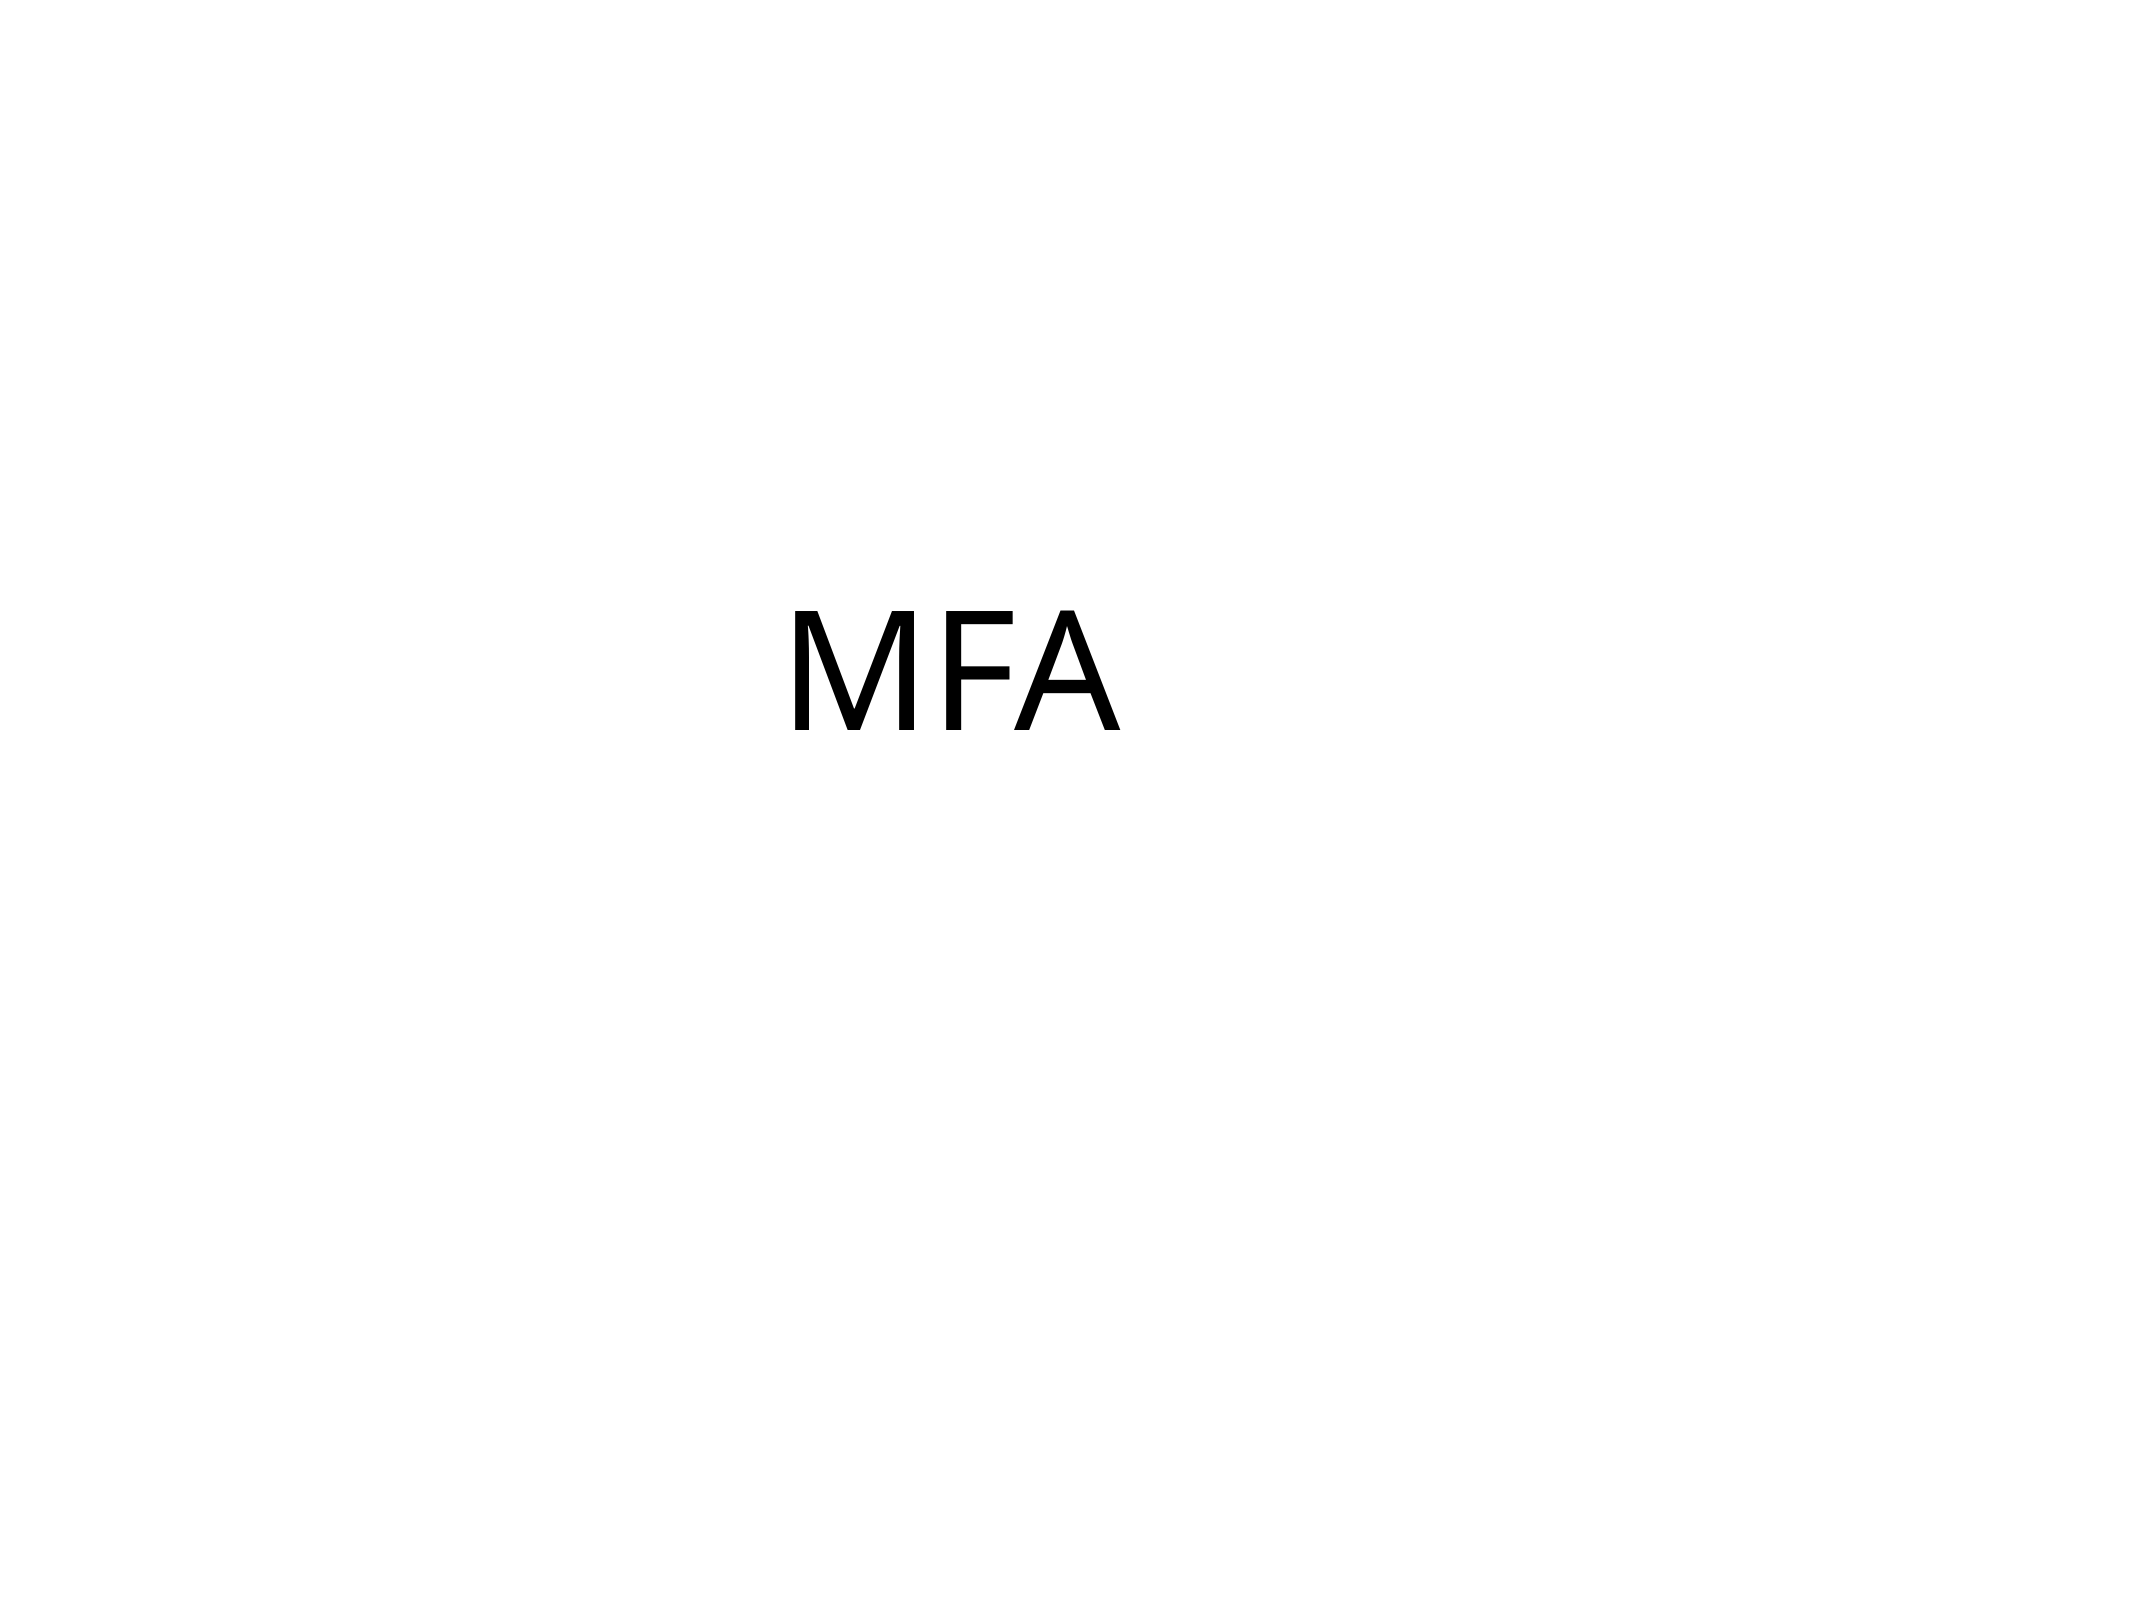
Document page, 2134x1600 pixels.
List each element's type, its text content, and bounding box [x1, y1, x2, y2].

title MFA [39, 486, 1862, 842]
